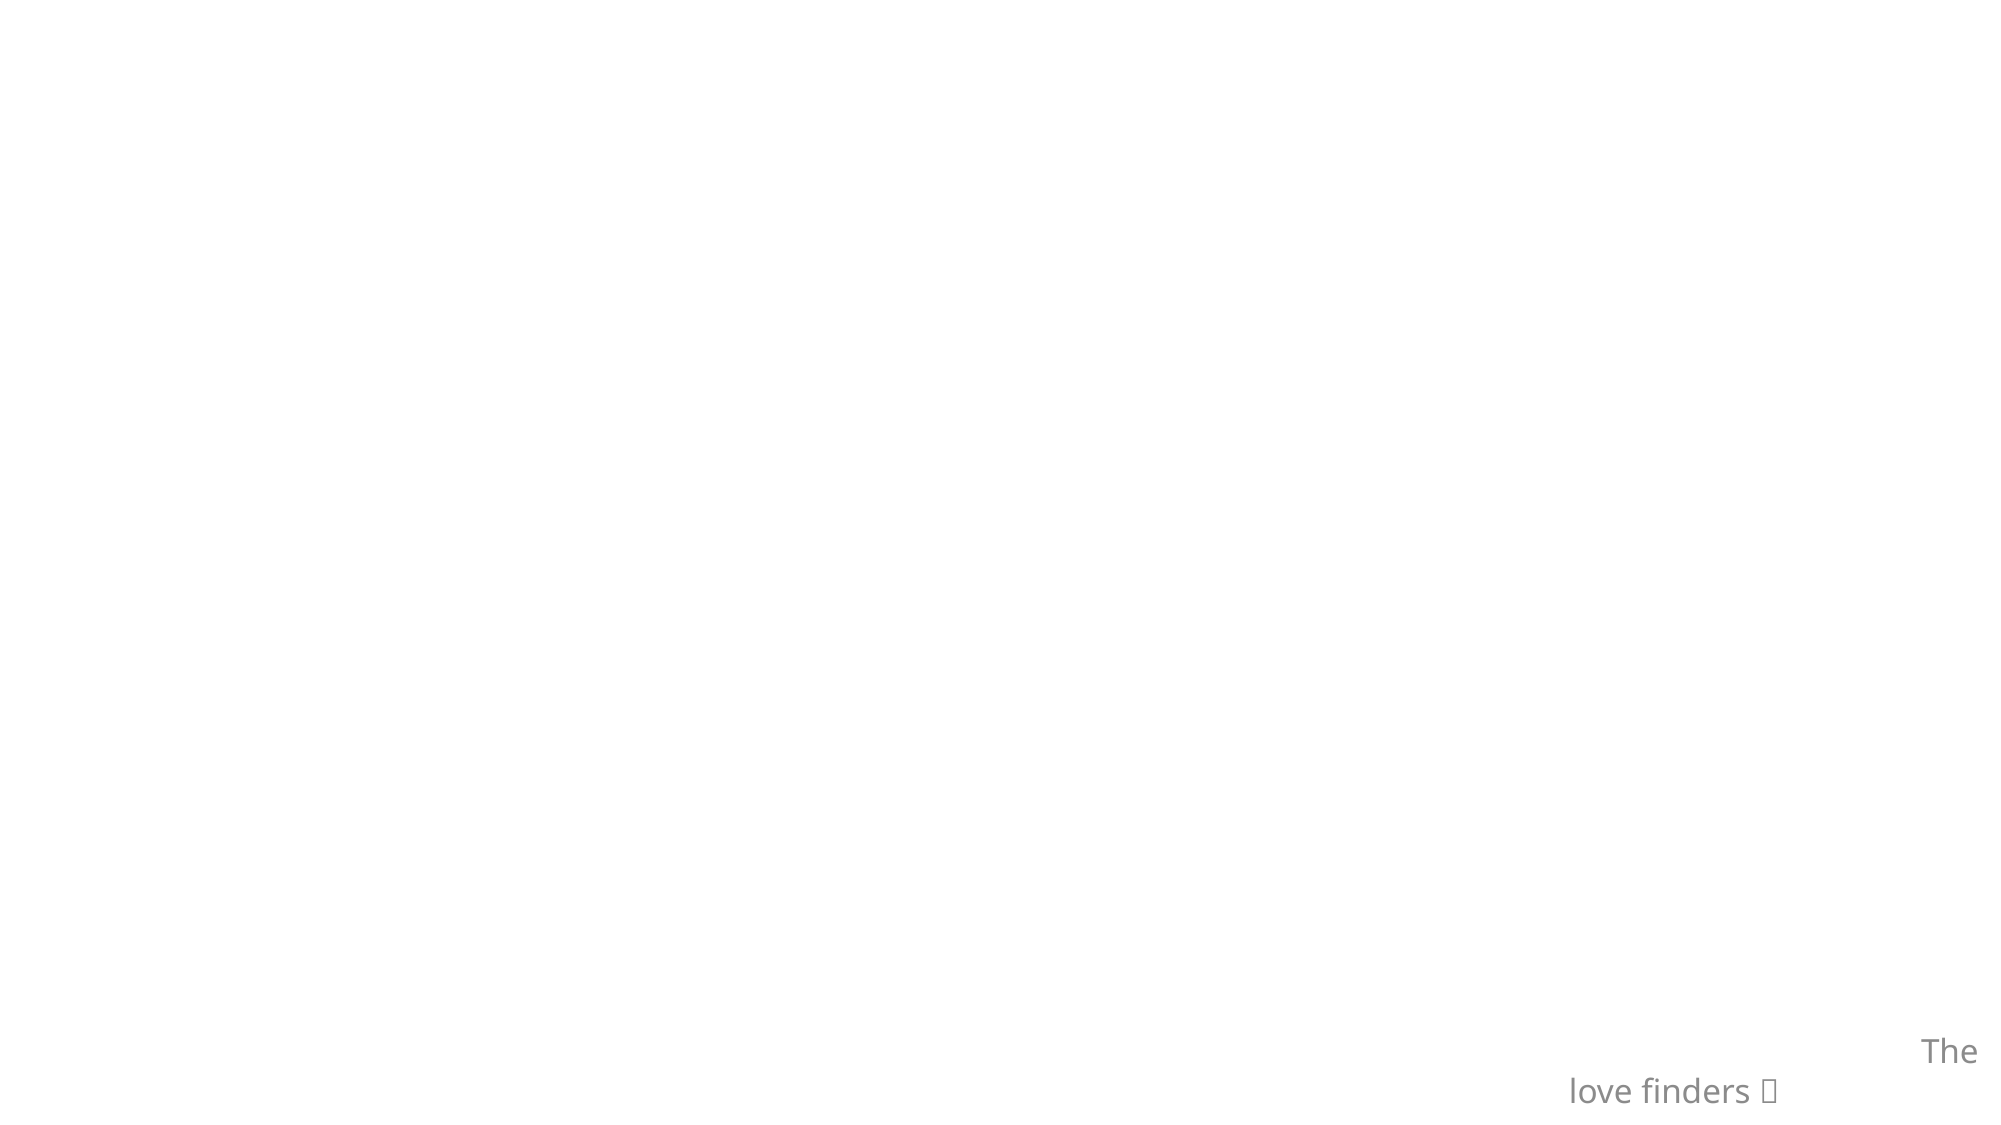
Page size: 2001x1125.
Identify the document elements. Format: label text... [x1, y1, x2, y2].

footer The love finders 💕 [1357, 1037, 2000, 1103]
